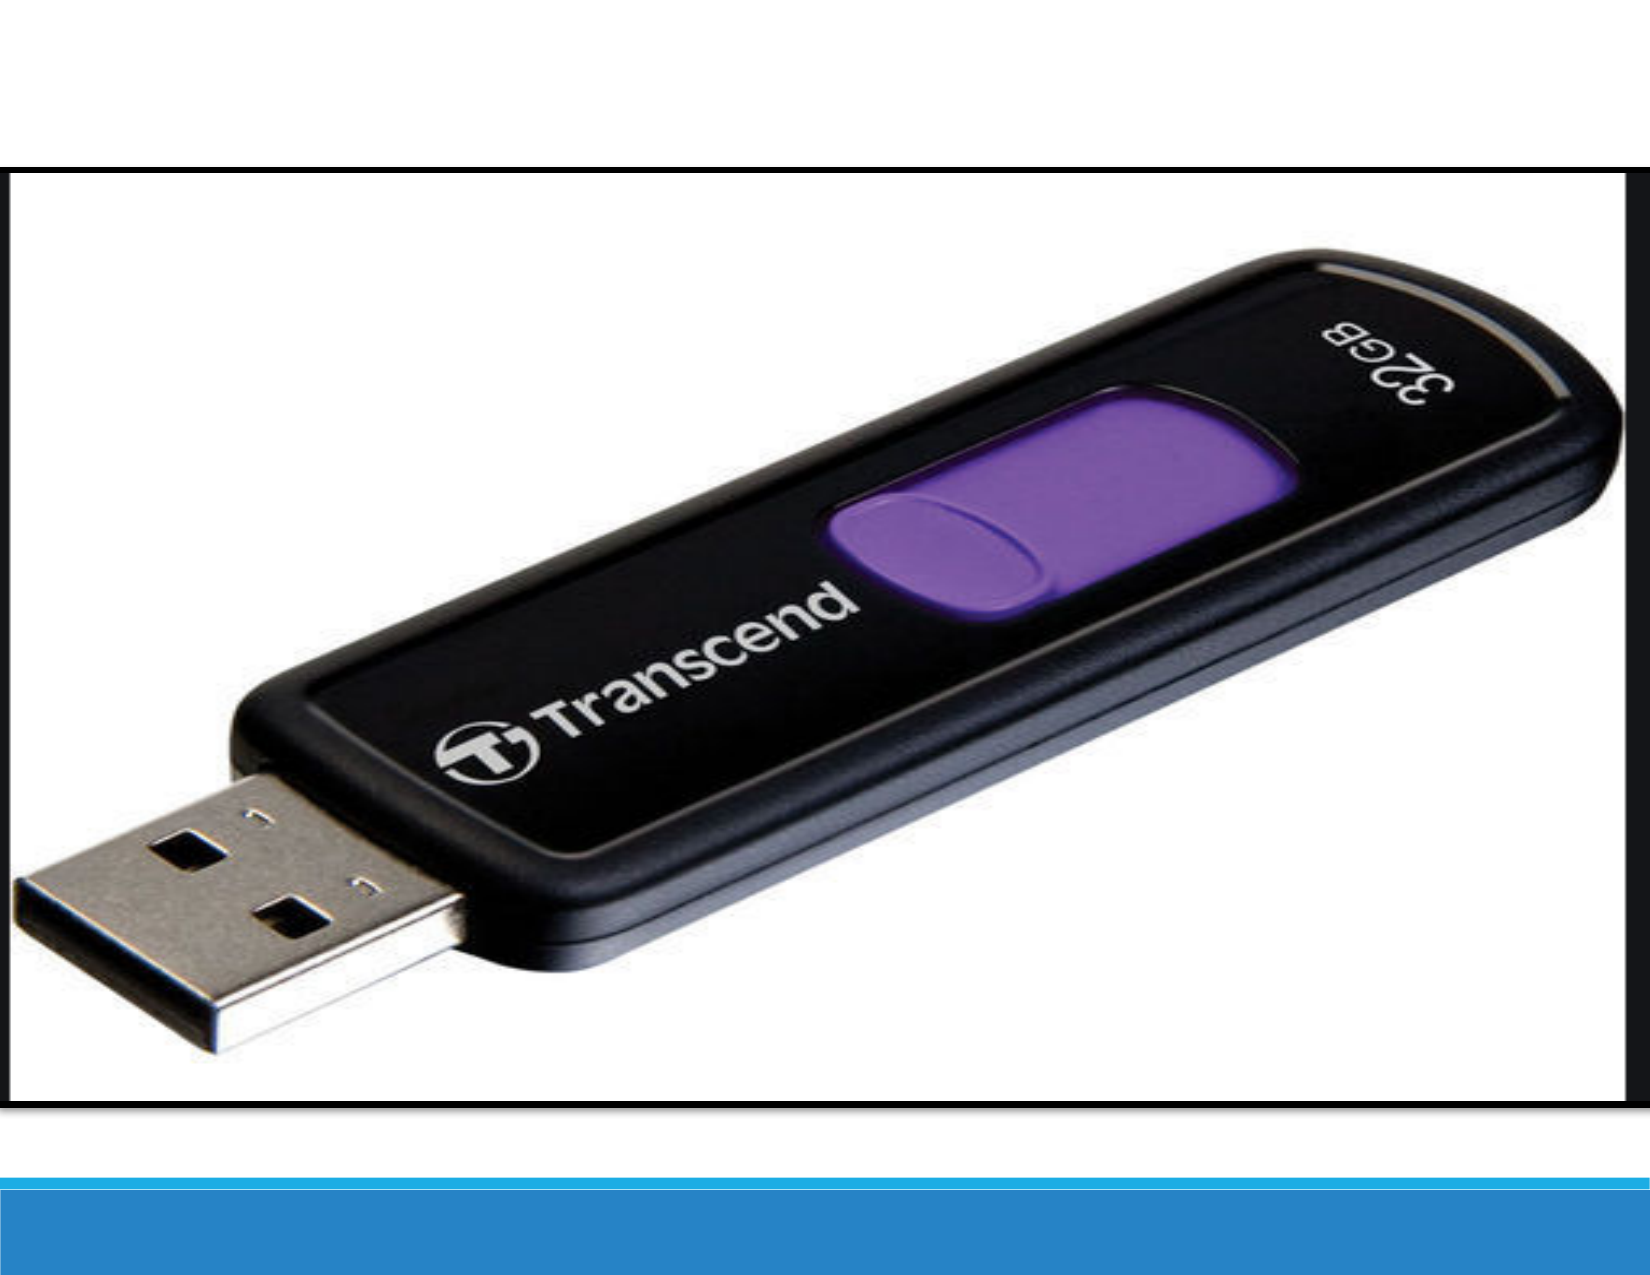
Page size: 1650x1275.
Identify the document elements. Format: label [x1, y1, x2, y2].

picture [0, 172, 1650, 1102]
